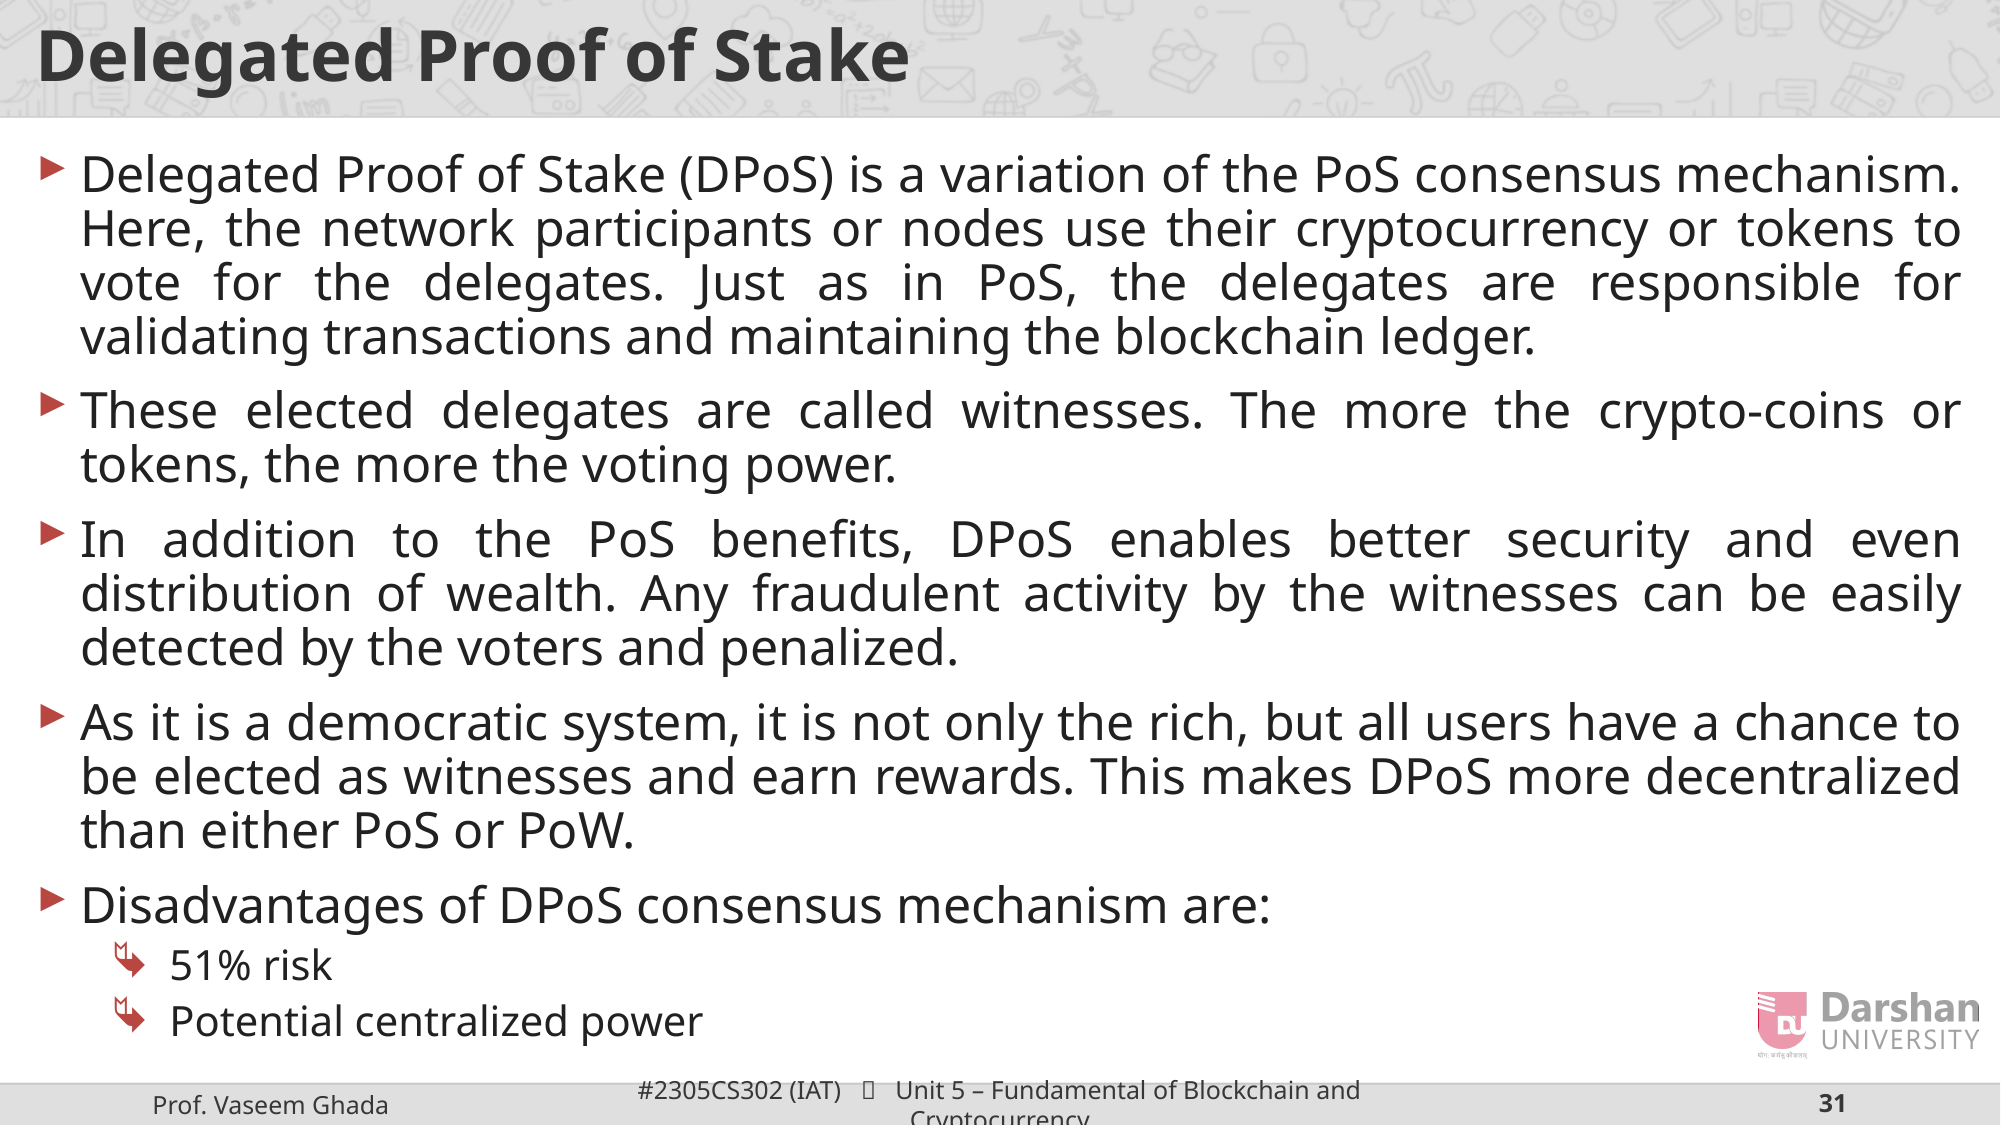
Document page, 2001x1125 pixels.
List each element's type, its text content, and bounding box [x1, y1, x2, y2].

list Delegated Proof of Stake (DPoS) is a variation of the PoS consensus mechanism. Here, the network participants or nodes use their cryptocurrency or tokens to vote for the delegates. Just as in PoS, the delegates are responsible for validating transactions and maintaining the blockchain ledger. These elected delegates are called witnesses. The more the crypto-coins or tokens, the more the voting power. In addition to the PoS benefits, DPoS enables better security and even distribution of wealth. Any fraudulent activity by the witnesses can be easily detected by the voters and penalized. As it is a democratic system, it is not only the rich, but all users have a chance to be elected as witnesses and earn rewards. This makes DPoS more decentralized than either PoS or PoW. Disadvantages of DPoS consensus mechanism are: 51% risk Potential centralized power [21, 141, 1979, 1059]
title Delegated Proof of Stake [0, 0, 2000, 117]
